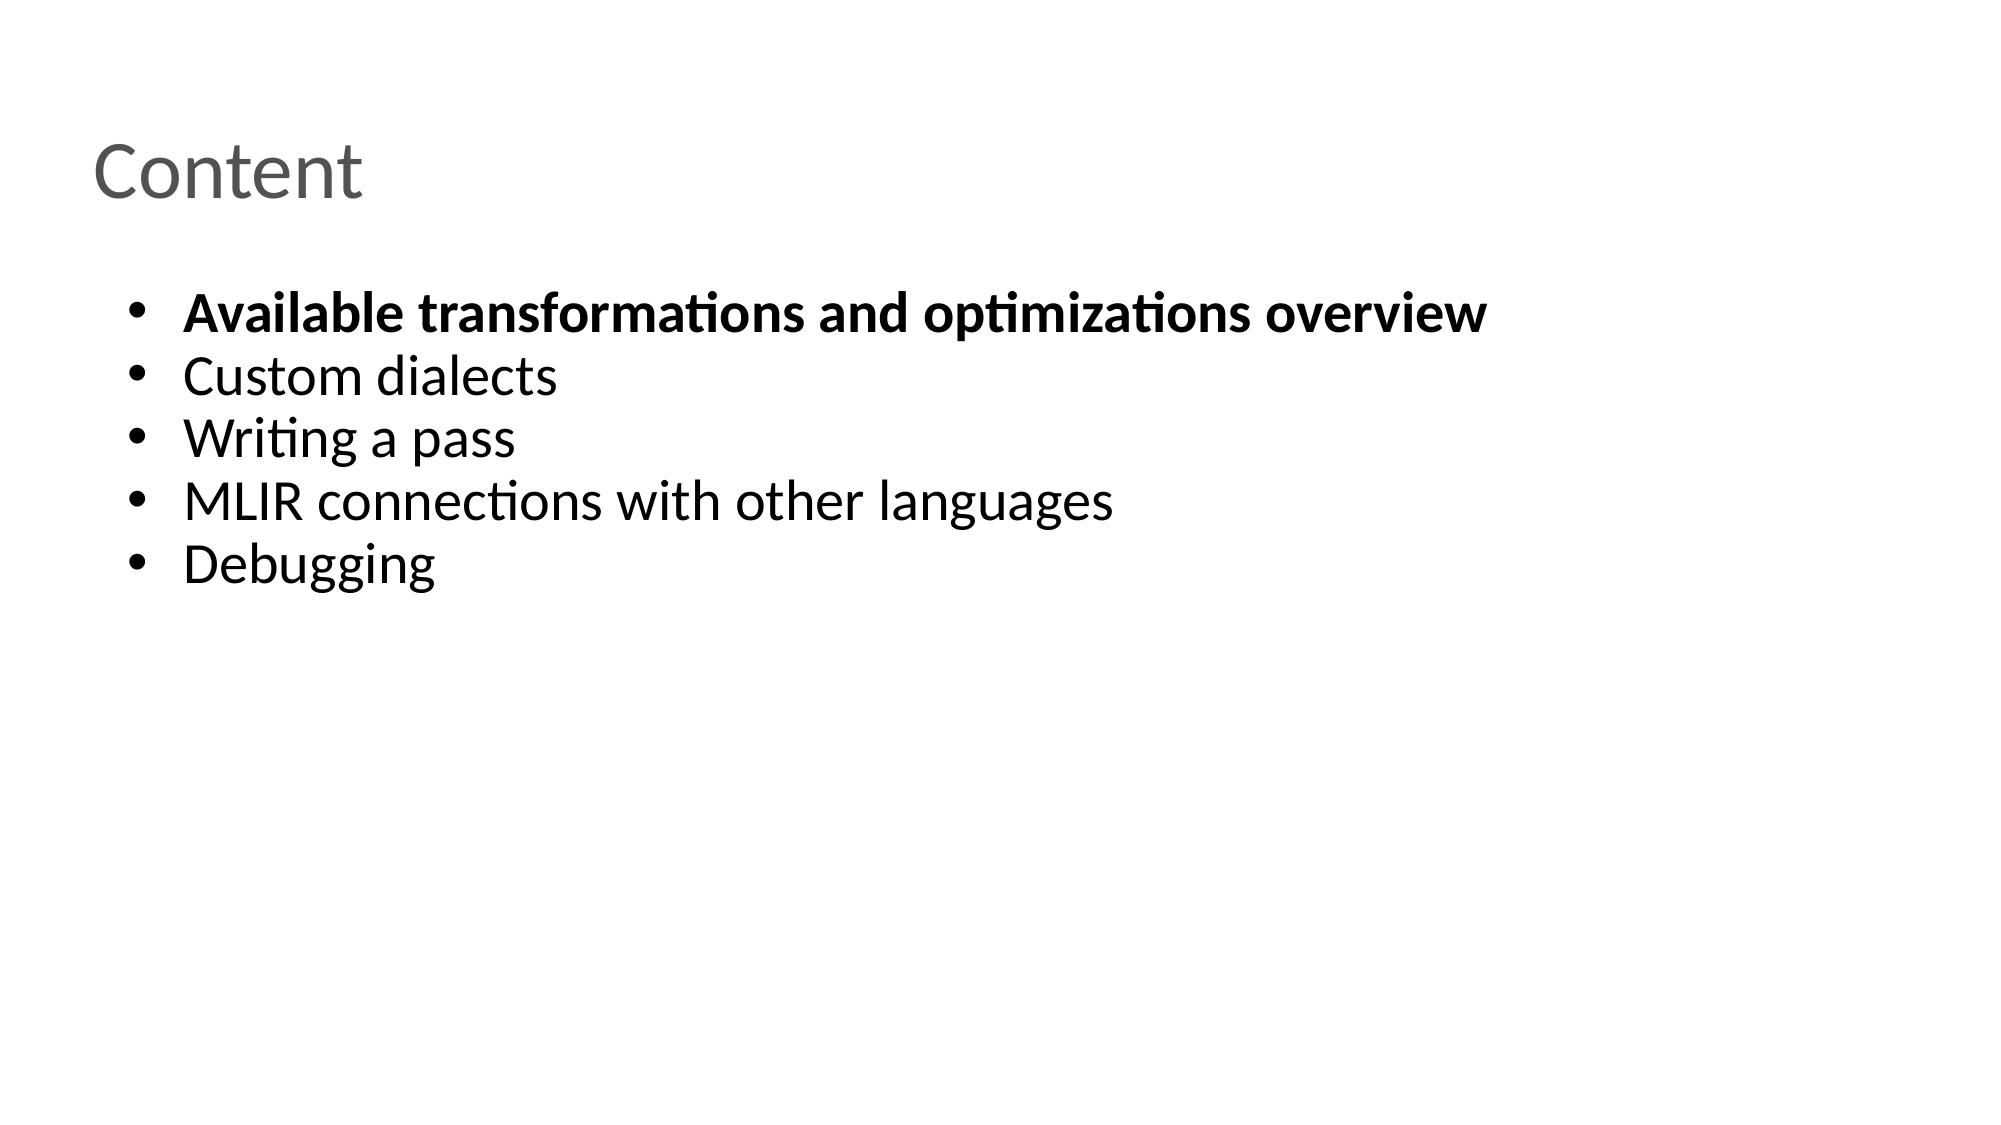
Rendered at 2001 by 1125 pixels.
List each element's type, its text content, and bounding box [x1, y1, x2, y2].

list Available transformations and optimizations overview Custom dialects Writing a pass MLIR connections with other languages Debugging [93, 274, 1900, 1025]
title Content [93, 93, 1900, 250]
